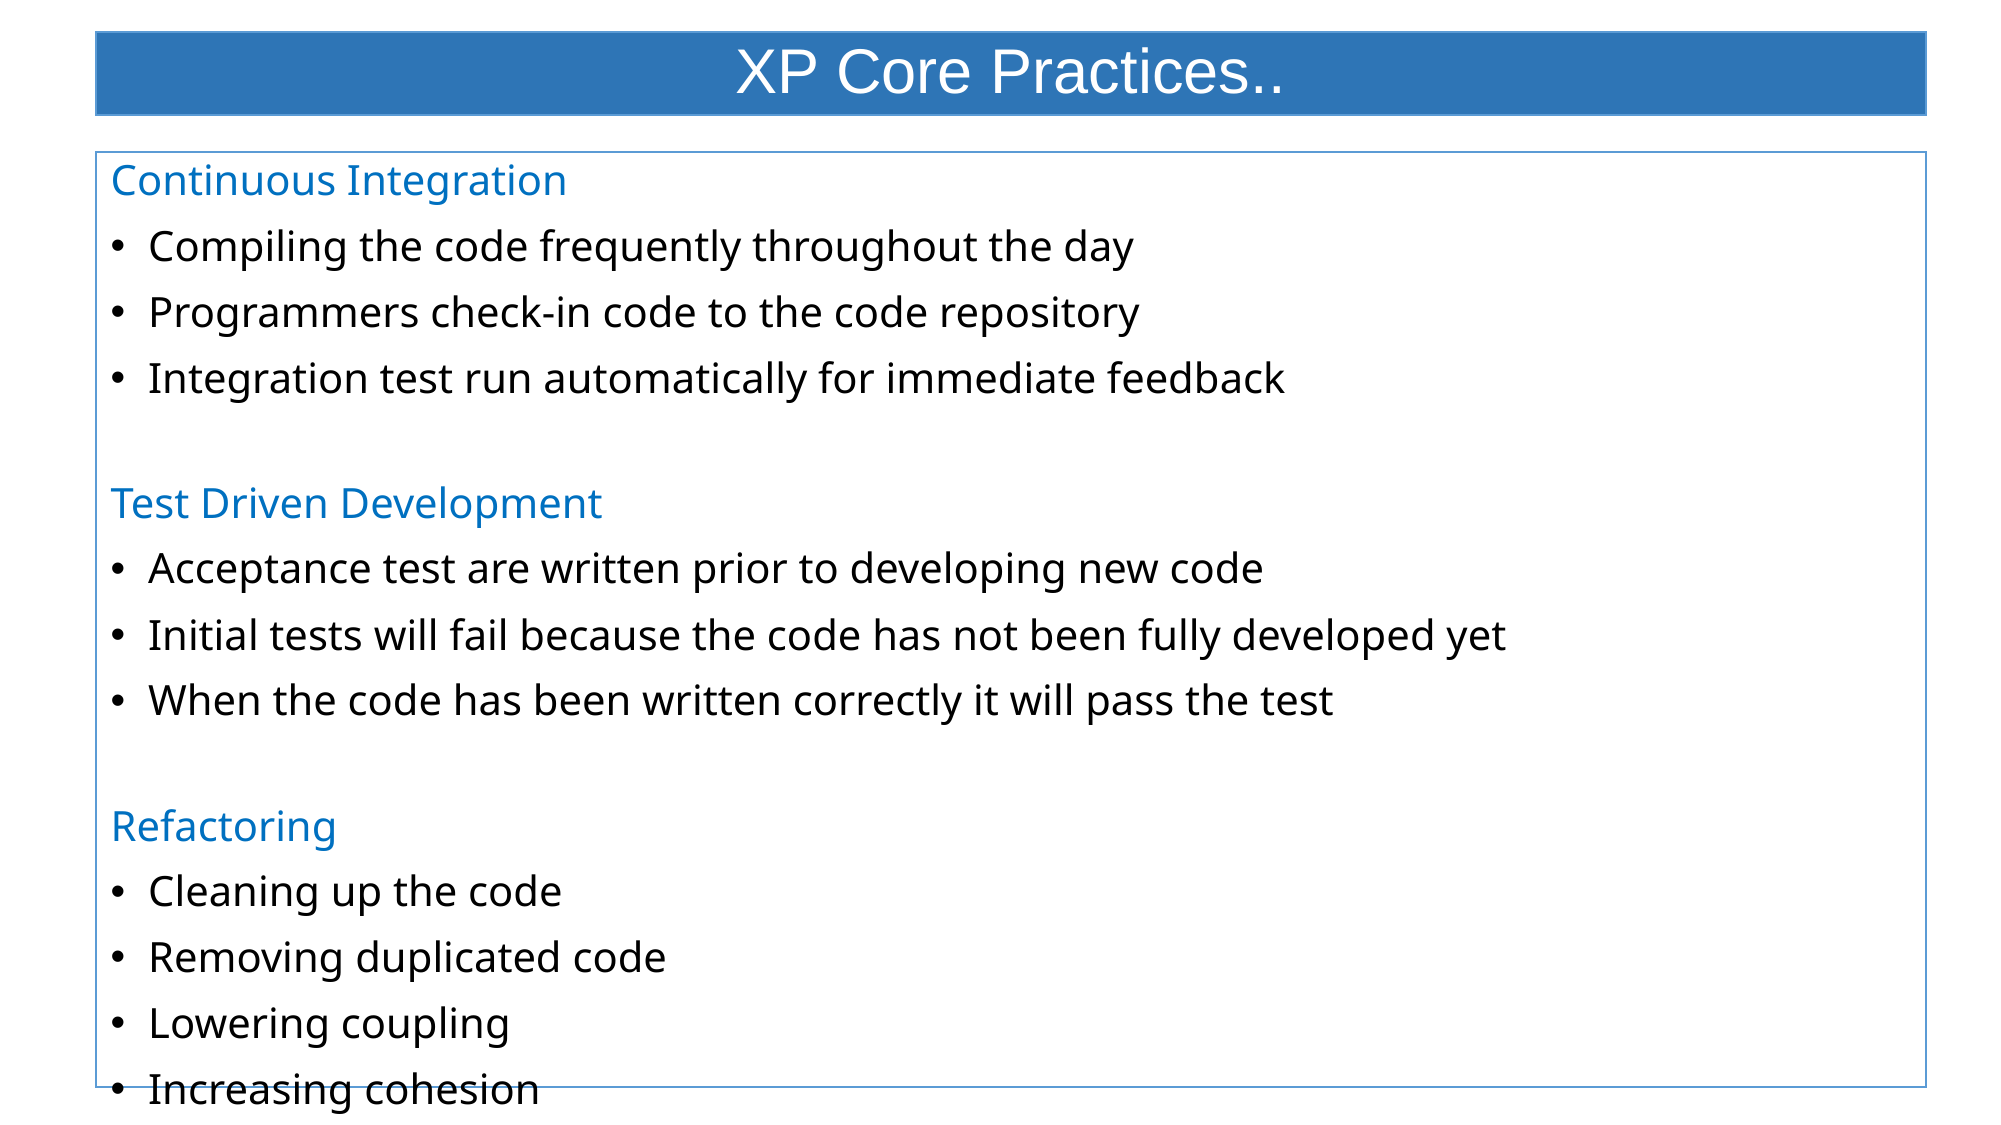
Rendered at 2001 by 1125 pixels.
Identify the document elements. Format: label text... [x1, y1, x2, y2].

title XP Core Practices.. [95, 31, 1927, 116]
list Continuous Integration Compiling the code frequently throughout the day Programmers check-in code to the code repository Integration test run automatically for immediate feedback Test Driven Development Acceptance test are written prior to developing new code Initial tests will fail because the code has not been fully developed yet When the code has been written correctly it will pass the test Refactoring Cleaning up the code Removing duplicated code Lowering coupling Increasing cohesion [95, 151, 1927, 1088]
